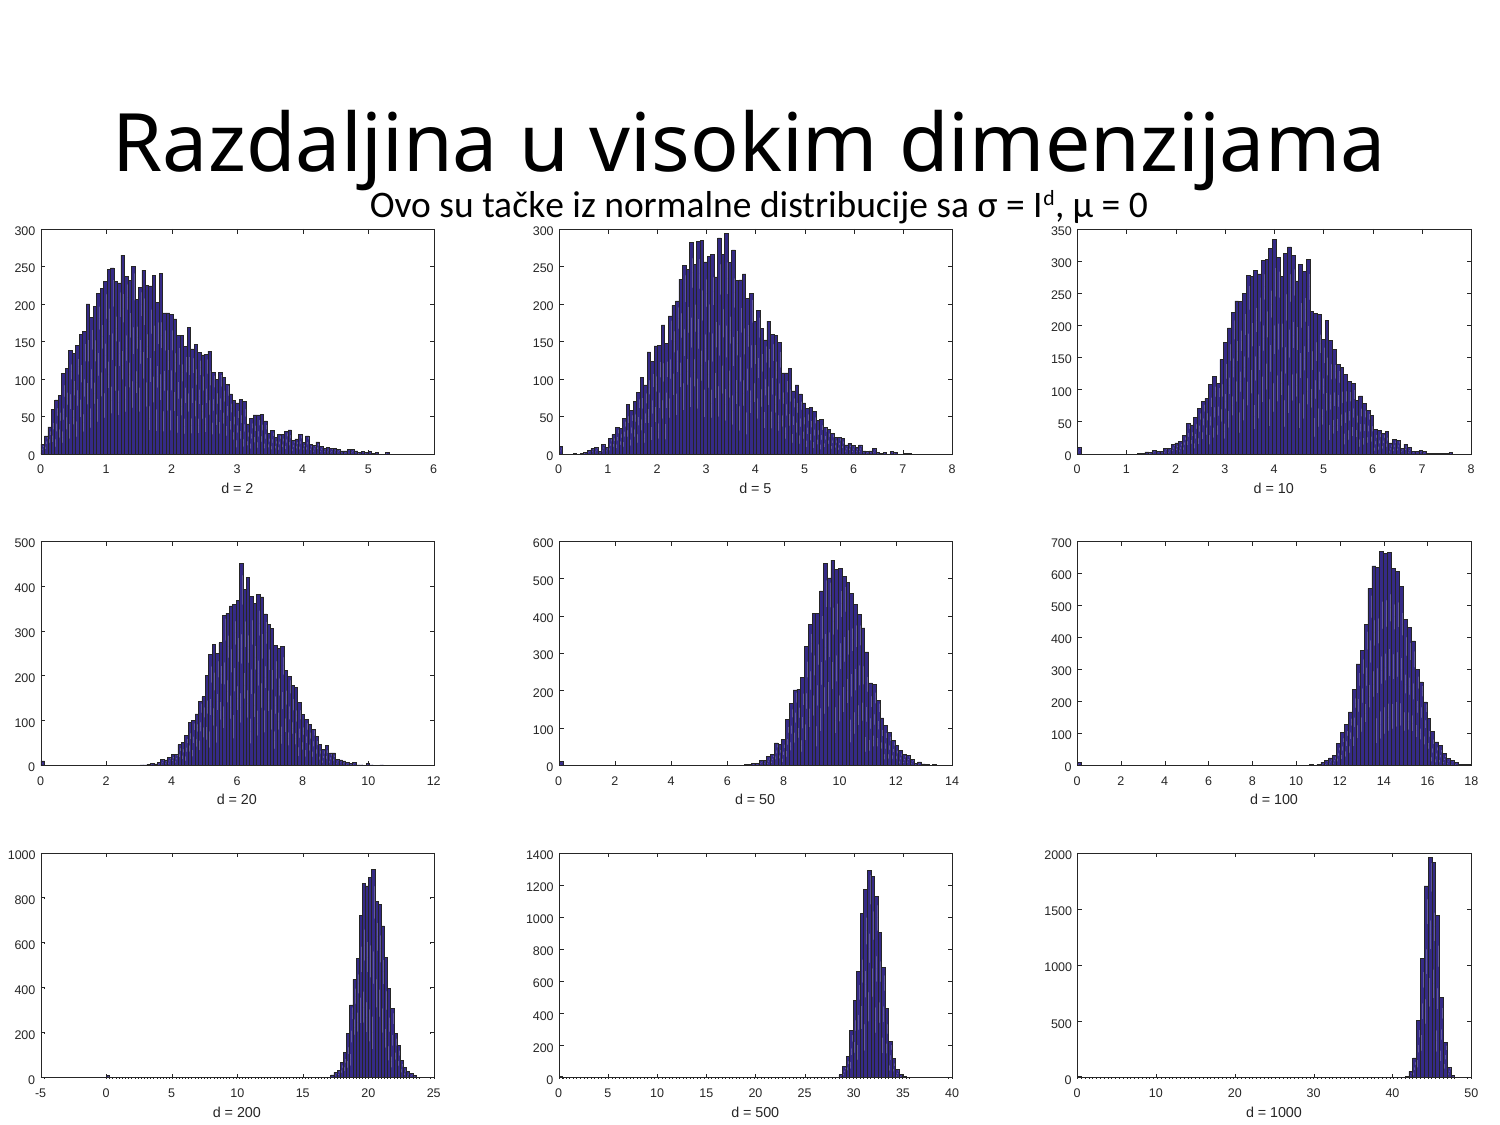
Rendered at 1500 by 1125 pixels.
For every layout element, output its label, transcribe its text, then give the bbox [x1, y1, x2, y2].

title Razdaljina u visokim dimenzijama [75, 45, 1425, 215]
picture [0, 216, 1500, 1125]
text_box Ovo su tačke iz normalne distribucije sa σ = Id, μ = 0 [355, 172, 1163, 215]
